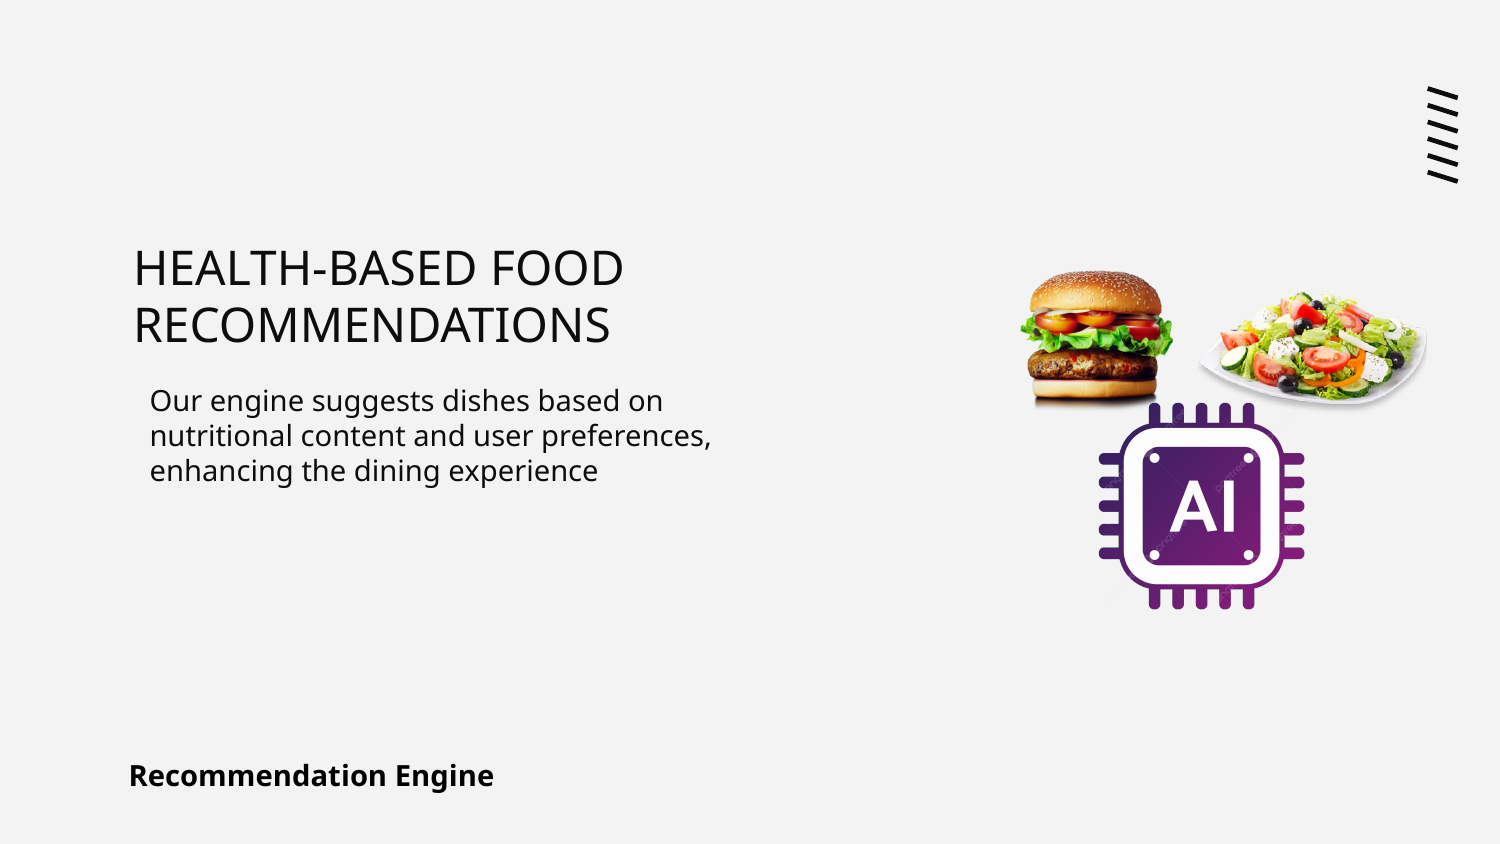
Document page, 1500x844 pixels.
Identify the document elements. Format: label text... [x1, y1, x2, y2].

subtitle Our engine suggests dishes based on nutritional content and user preferences, enhancing the dining experience [134, 367, 750, 659]
picture [1006, 254, 1427, 617]
title HEALTH-BASED FOOD RECOMMENDATIONS [118, 222, 1008, 343]
text_box Recommendation Engine [113, 749, 510, 800]
